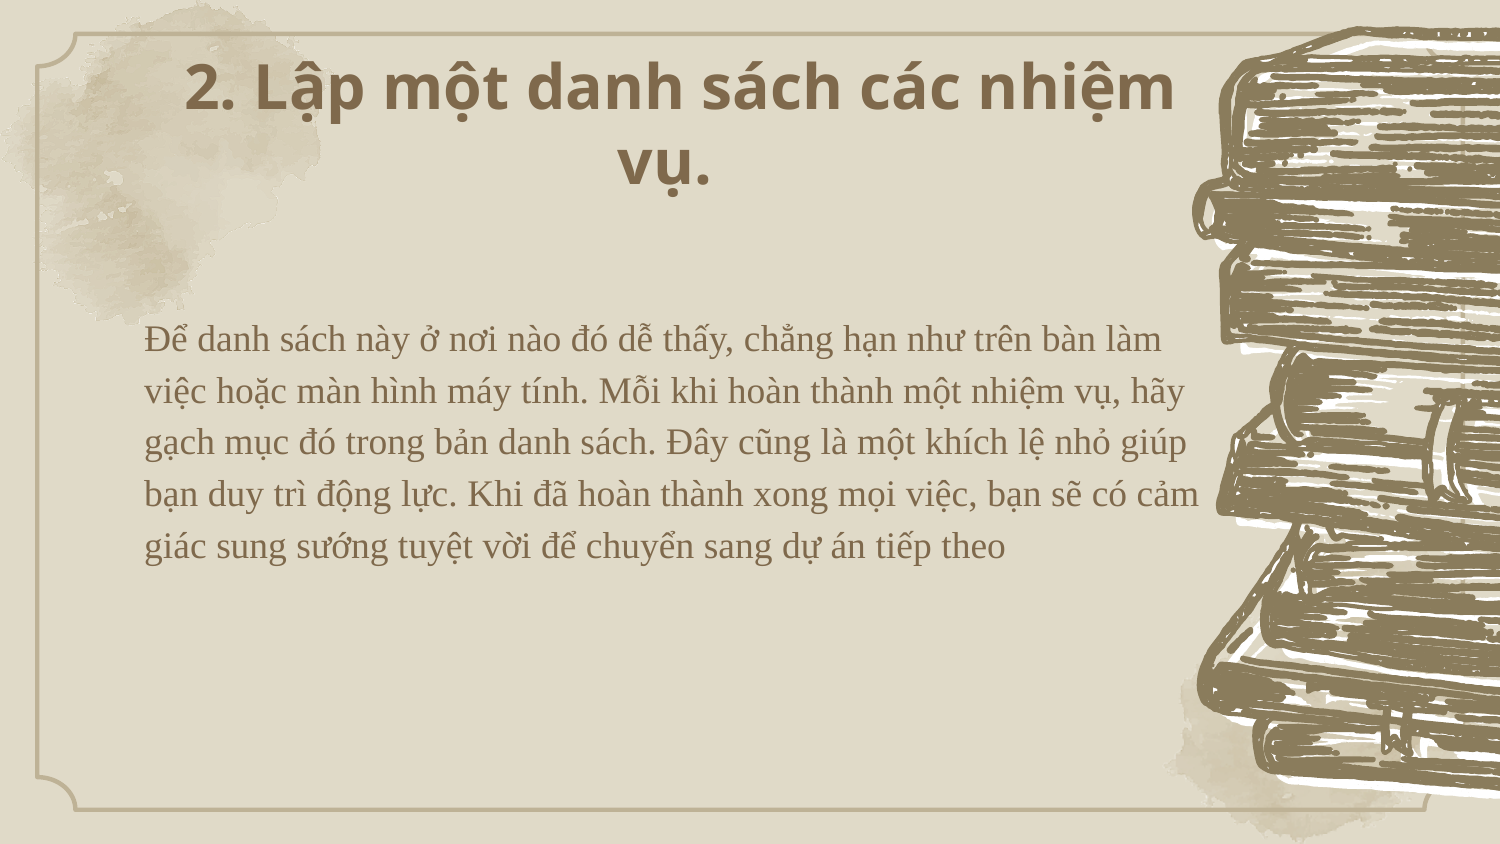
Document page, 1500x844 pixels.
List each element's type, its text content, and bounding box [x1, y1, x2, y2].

title 2. Lập một danh sách các nhiệm vụ. [117, 91, 1187, 153]
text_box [1192, 28, 1500, 792]
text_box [1209, 800, 1500, 804]
list Để danh sách này ở nơi nào đó dễ thấy, chẳng hạn như trên bàn làm việc hoặc màn hình máy tính. Mỗi khi hoàn thành một nhiệm vụ, hãy gạch mục đó trong bản danh sách. Đây cũng là một khích lệ nhỏ giúp bạn duy trì động lực. Khi đã hoàn thành xong mọi việc, bạn sẽ có cảm giác sung sướng tuyệt vời để chuyển sang dự án tiếp theo [105, 252, 1234, 821]
